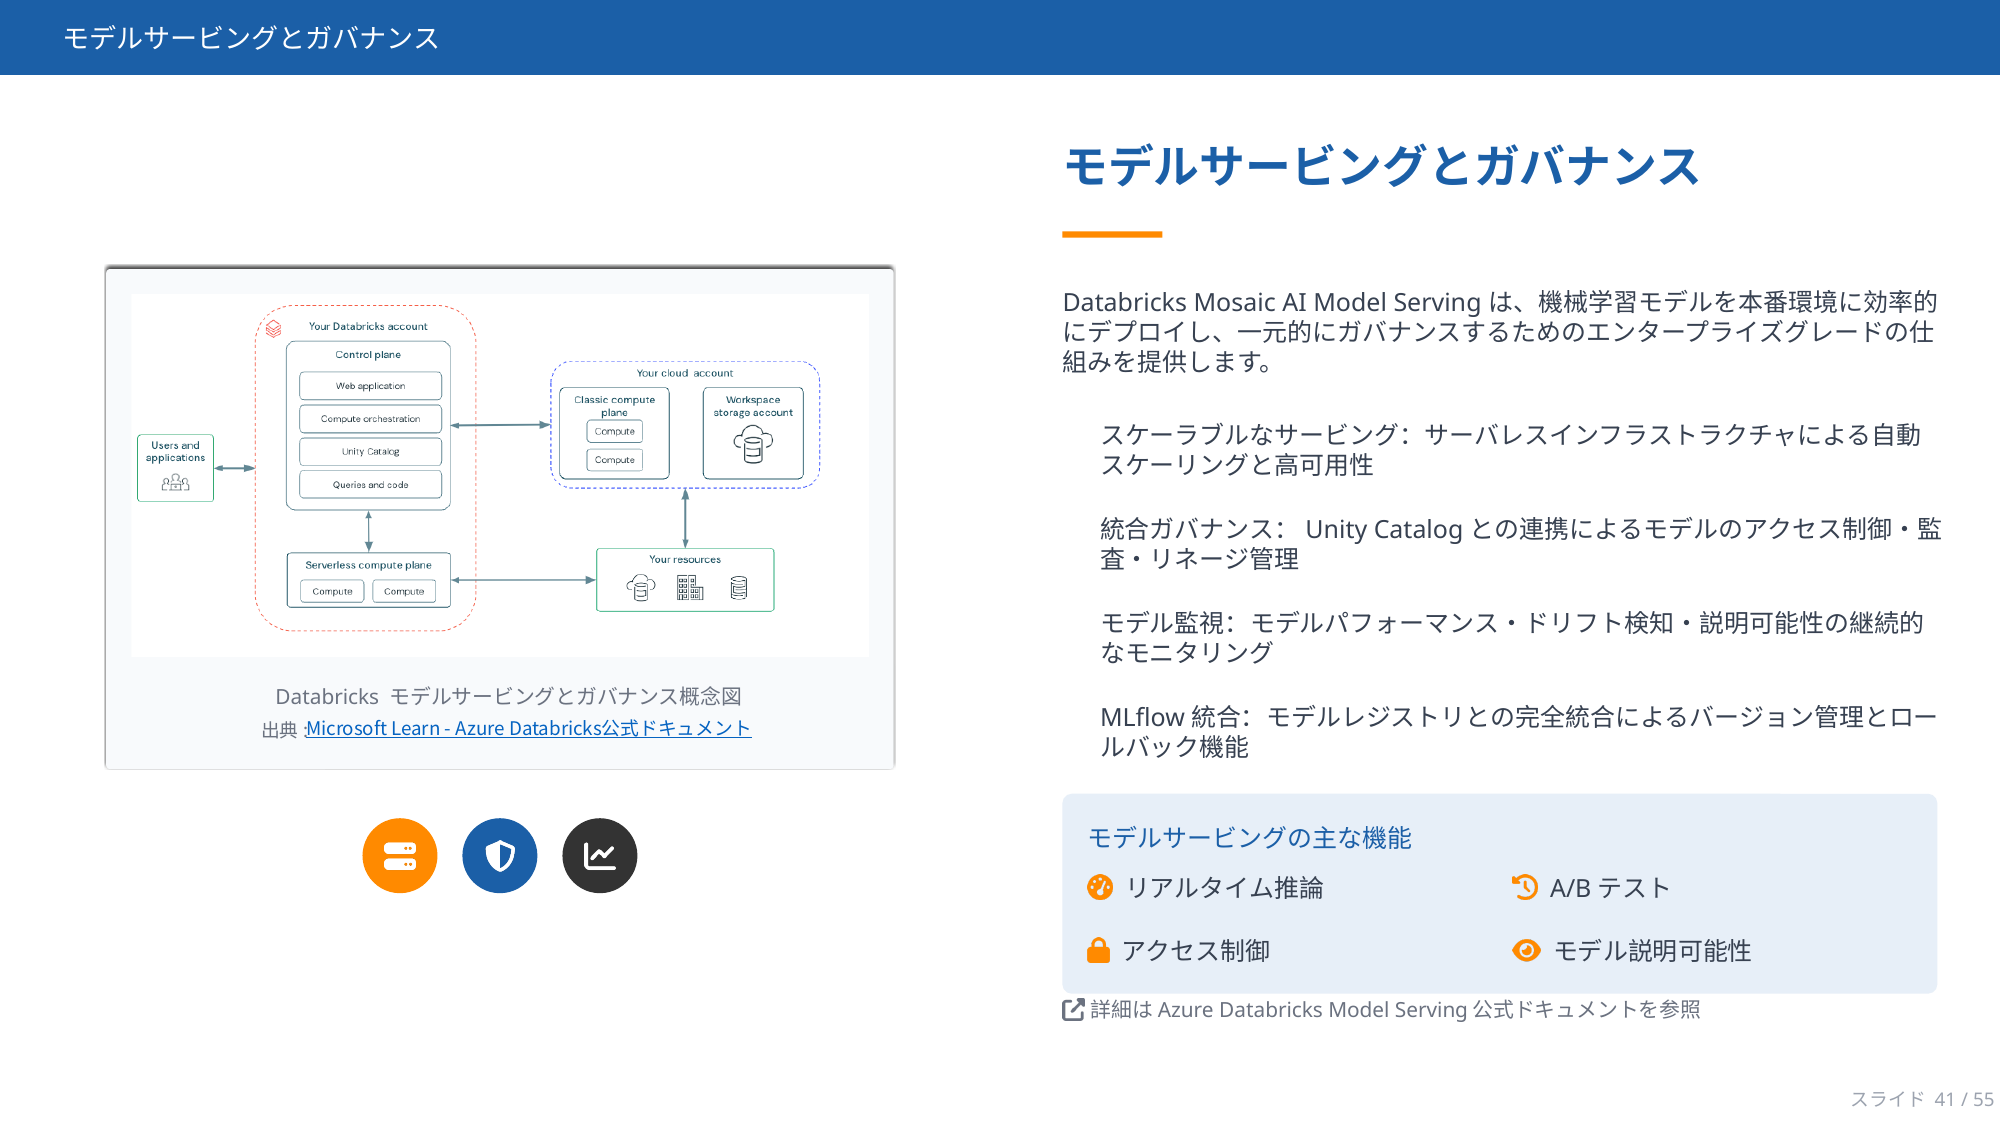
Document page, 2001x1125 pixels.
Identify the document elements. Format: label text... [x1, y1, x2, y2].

text_box アクセス制御 [1121, 931, 1291, 969]
text_box [1062, 793, 1938, 994]
text_box [0, 0, 2000, 75]
picture [1087, 937, 1110, 963]
picture [1087, 874, 1113, 900]
text_box [462, 818, 538, 894]
text_box スライド 41 / 55 [1850, 1085, 2000, 1113]
text_box 詳細はAzure Databricks Model Serving公式ドキュメントを参照 [1090, 993, 1734, 1026]
picture [1062, 998, 1085, 1021]
text_box [106, 269, 894, 770]
text_box Microsoft Learn - Azure Databricks公式ドキュメント [298, 716, 760, 744]
picture [584, 840, 616, 872]
text_box [0, 75, 2000, 1125]
picture [131, 294, 869, 657]
picture [1512, 937, 1541, 963]
text_box モデルサービングの主な機能 [1087, 818, 1433, 857]
text_box リアルタイム推論 [1124, 868, 1344, 907]
picture [384, 840, 416, 872]
text_box スケーラブルなサービング：サーバレスインフラストラクチャによる自動スケーリングと高可用性 [1099, 412, 1943, 488]
text_box MLflow統合：モデルレジストリとの完全統合によるバージョン管理とロールバック機能 [1099, 693, 1952, 769]
text_box [562, 818, 638, 894]
text_box [1062, 231, 1163, 238]
picture [1512, 874, 1538, 900]
text_box モデル監視：モデルパフォーマンス・ドリフト検知・説明可能性の継続的なモニタリング [1099, 599, 1944, 675]
text_box モデルサービングとガバナンス [1062, 131, 1754, 201]
text_box [362, 818, 438, 894]
picture [484, 840, 516, 872]
text_box モデル説明可能性 [1553, 931, 1774, 969]
text_box 出典: [255, 716, 298, 744]
text_box モデルサービングとガバナンス [62, 17, 478, 58]
text_box A/Bテスト [1549, 868, 1686, 907]
text_box Databricks モデルサービングとガバナンス概念図 [257, 680, 760, 713]
text_box 統合ガバナンス：Unity Catalogとの連携によるモデルのアクセス制御・監査・リネージ管理 [1099, 506, 1949, 582]
text_box Databricks Mosaic AI Model Servingは、機械学習モデルを本番環境に効率的にデプロイし、一元的にガバナンスするためのエンタープライズグレードの仕組みを提供します。 [1062, 274, 1955, 388]
